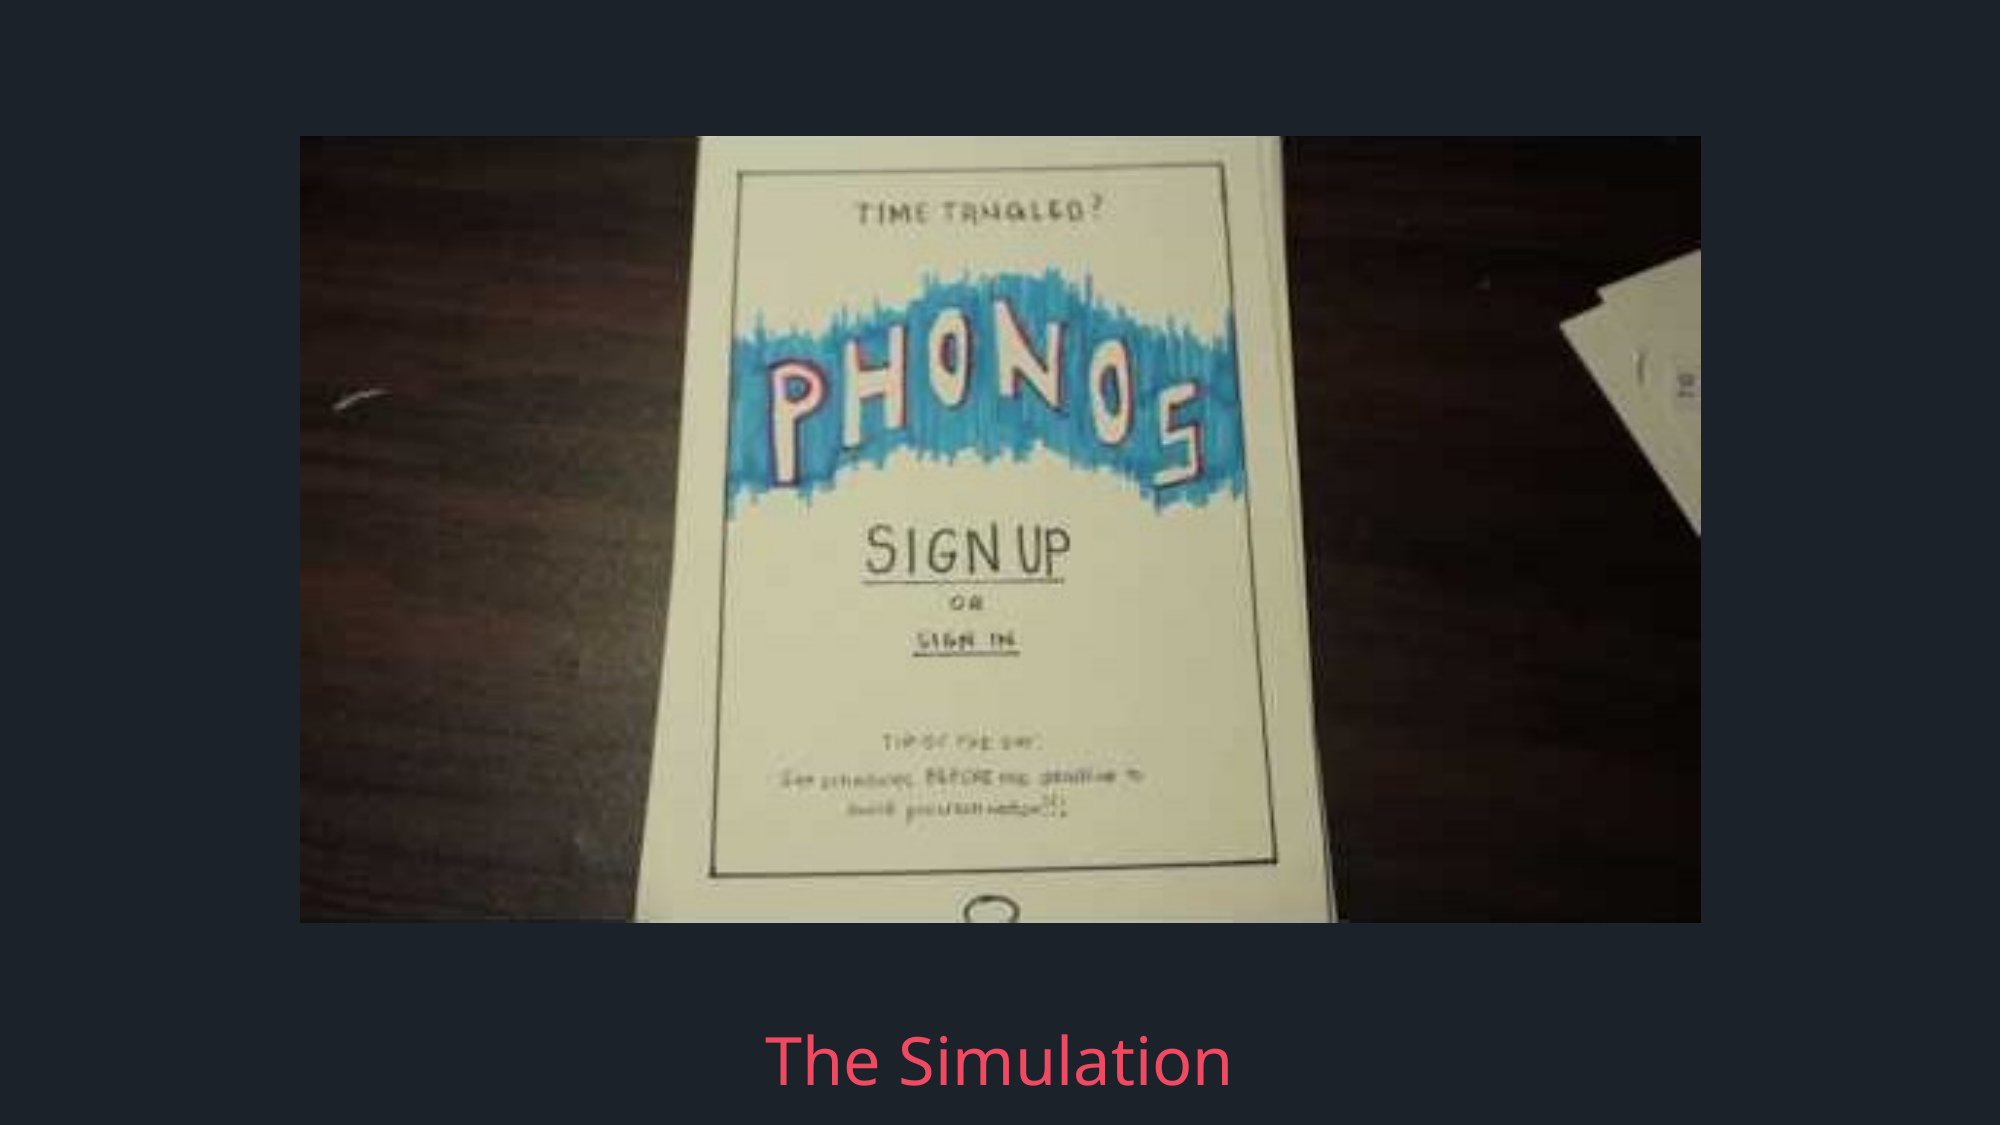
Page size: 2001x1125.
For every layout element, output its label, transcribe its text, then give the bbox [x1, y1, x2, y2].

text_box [299, 135, 1701, 924]
text_box The Simulation [390, 1020, 1610, 1107]
